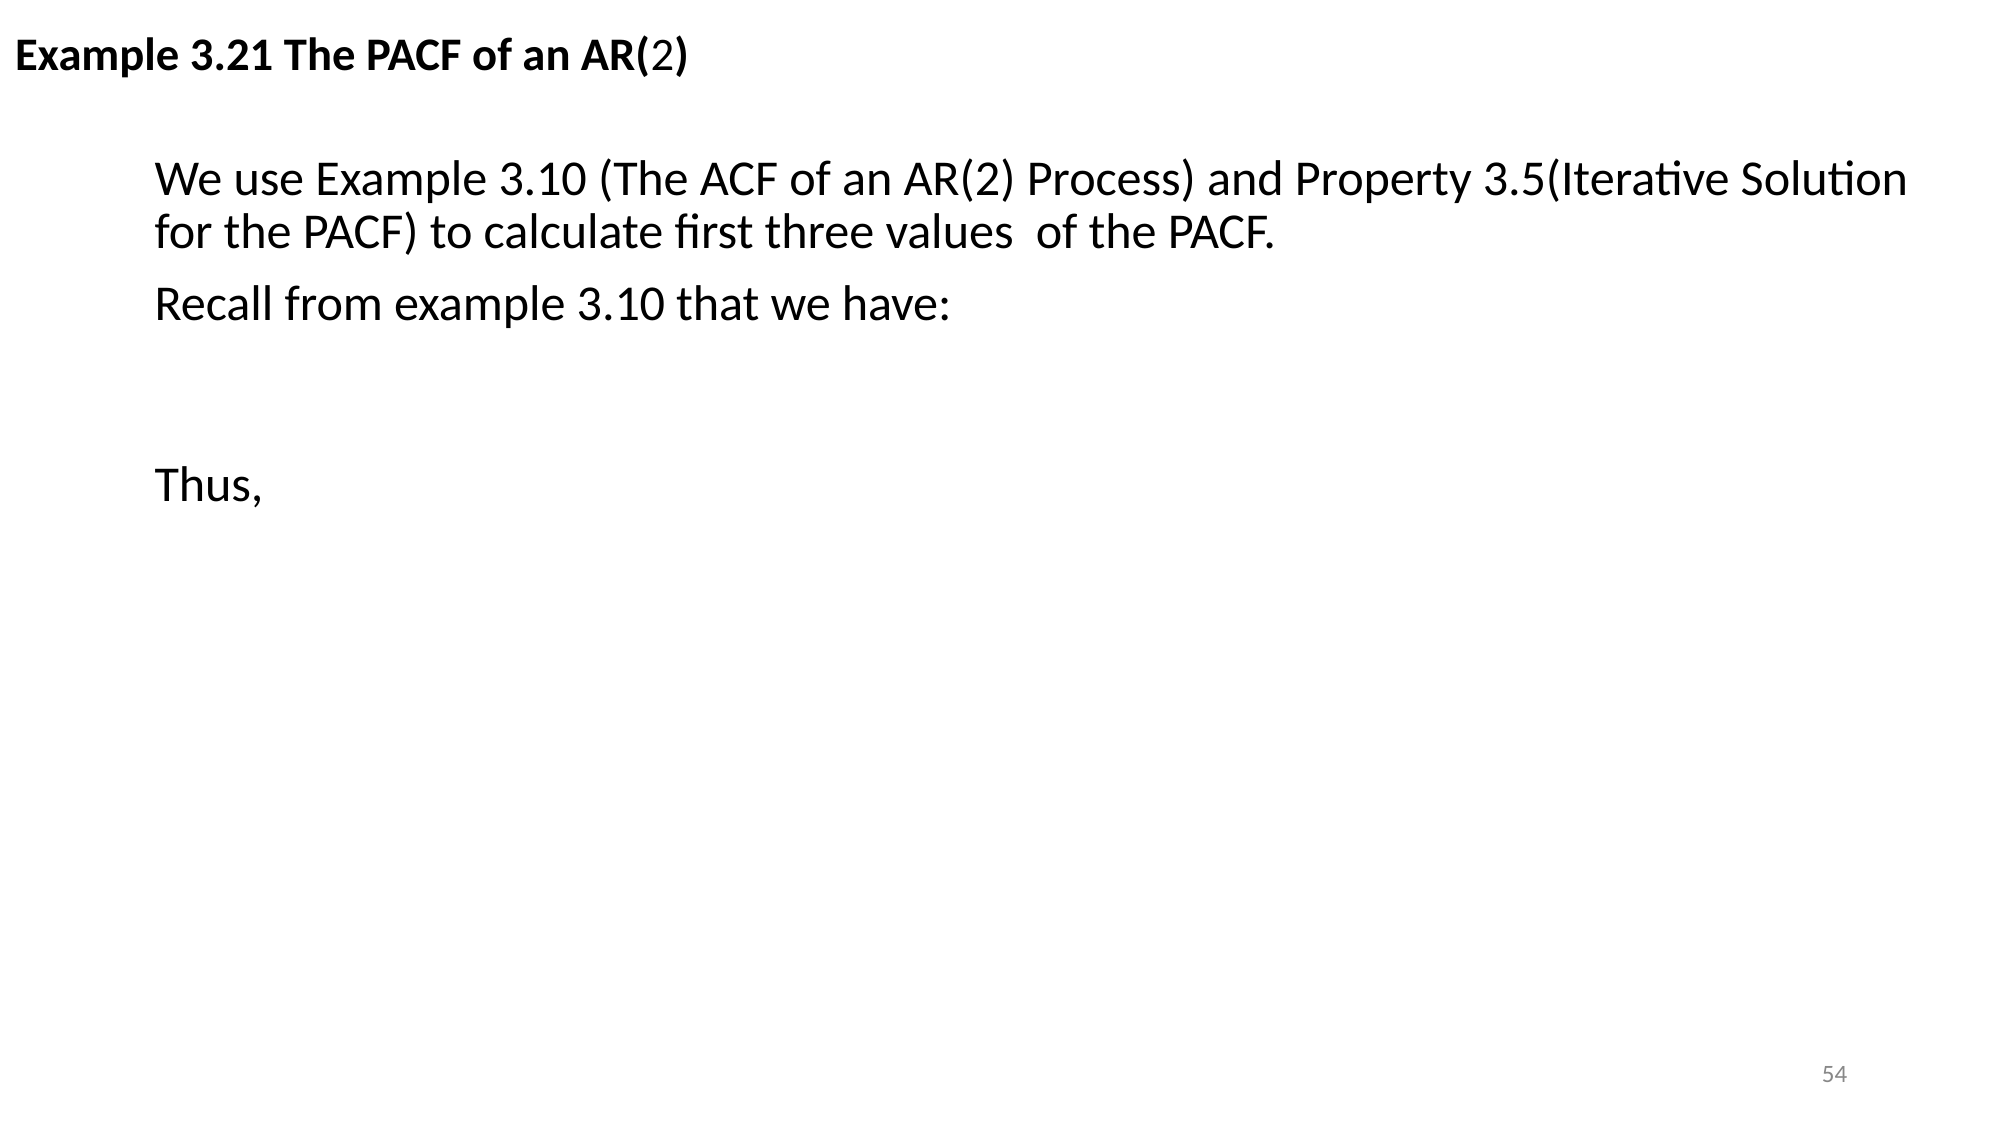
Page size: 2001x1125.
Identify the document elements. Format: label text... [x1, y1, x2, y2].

title Example 3.21 The PACF of an AR(2) [0, 22, 1904, 145]
slide_number 54 [1412, 1042, 1863, 1103]
